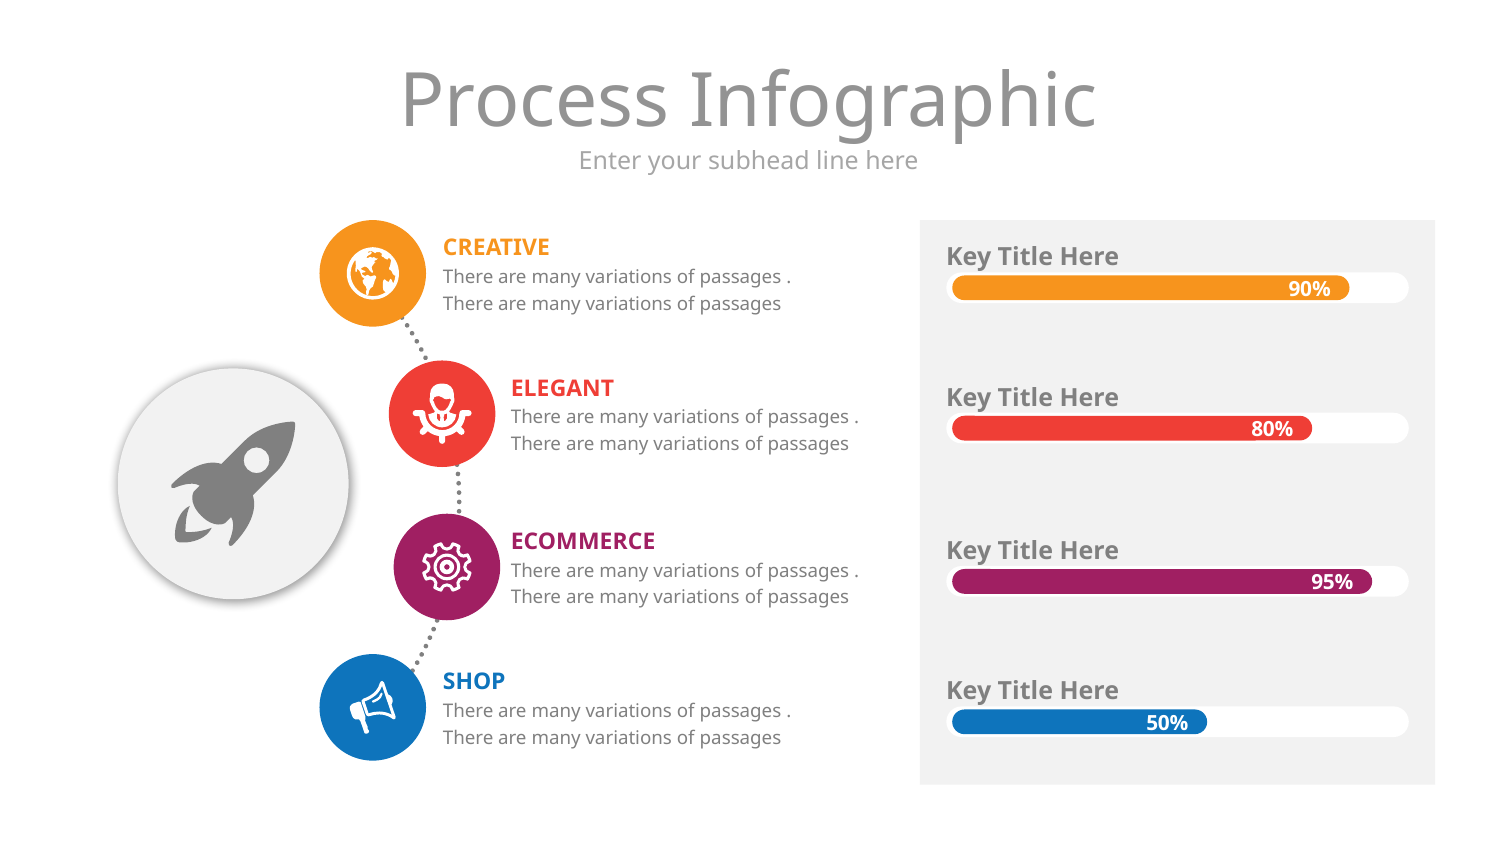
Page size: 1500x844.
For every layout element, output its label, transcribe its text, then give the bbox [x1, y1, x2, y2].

title Process Infographic [62, 55, 1436, 138]
list Enter your subhead line here [62, 144, 1436, 174]
text_box [391, 511, 503, 623]
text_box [946, 243, 1410, 304]
text_box [386, 358, 498, 470]
text_box [422, 542, 472, 592]
text_box CREATIVE There are many variations of passages . There are many variations of passages [443, 232, 842, 315]
text_box [428, 383, 457, 428]
text_box [412, 410, 472, 444]
text_box SHOP There are many variations of passages . There are many variations of passages [443, 666, 842, 749]
text_box ELEGANT There are many variations of passages . There are many variations of passages [510, 372, 910, 455]
text_box [317, 651, 429, 763]
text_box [946, 537, 1410, 598]
text_box [349, 680, 396, 734]
text_box [115, 366, 351, 602]
text_box [227, 261, 460, 717]
text_box [317, 218, 429, 329]
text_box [946, 677, 1410, 738]
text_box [946, 383, 1410, 444]
text_box ECOMMERCE There are many variations of passages . There are many variations of passages [510, 526, 910, 608]
text_box [919, 220, 1436, 785]
text_box 08 [222, 362, 359, 609]
text_box [171, 421, 296, 546]
text_box [346, 247, 399, 300]
